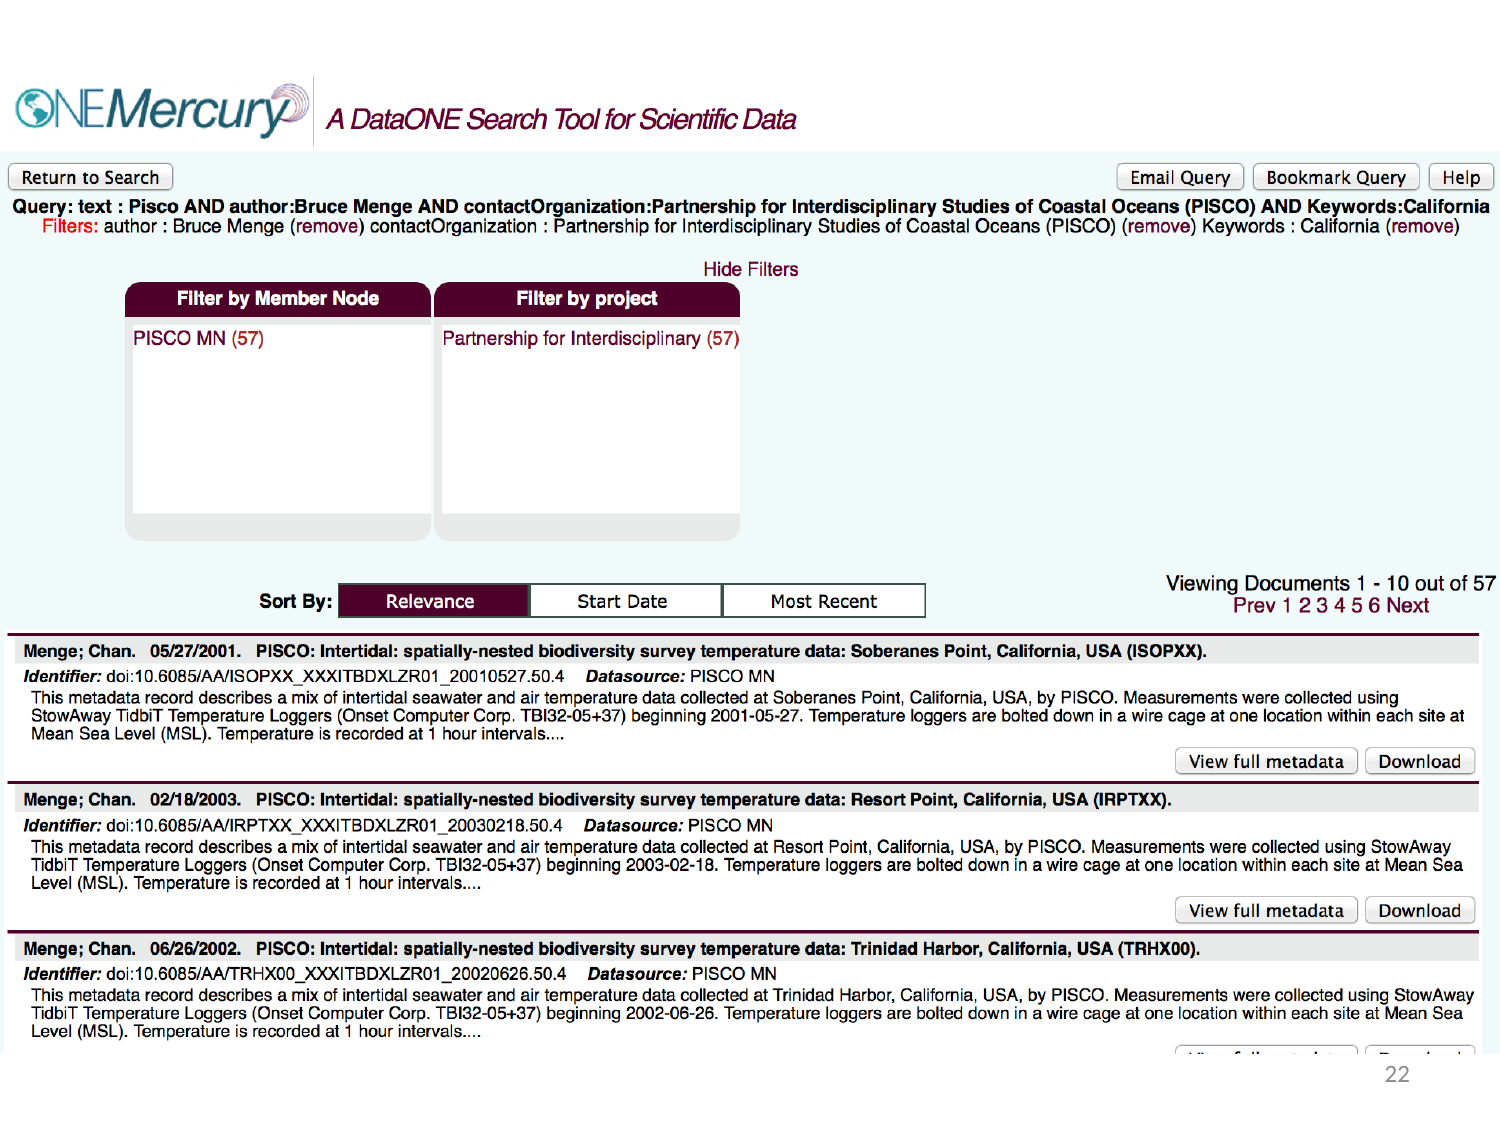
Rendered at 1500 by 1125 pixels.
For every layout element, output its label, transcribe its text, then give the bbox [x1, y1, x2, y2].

slide_number 22 [1074, 1062, 1425, 1103]
picture [0, 68, 1500, 1055]
